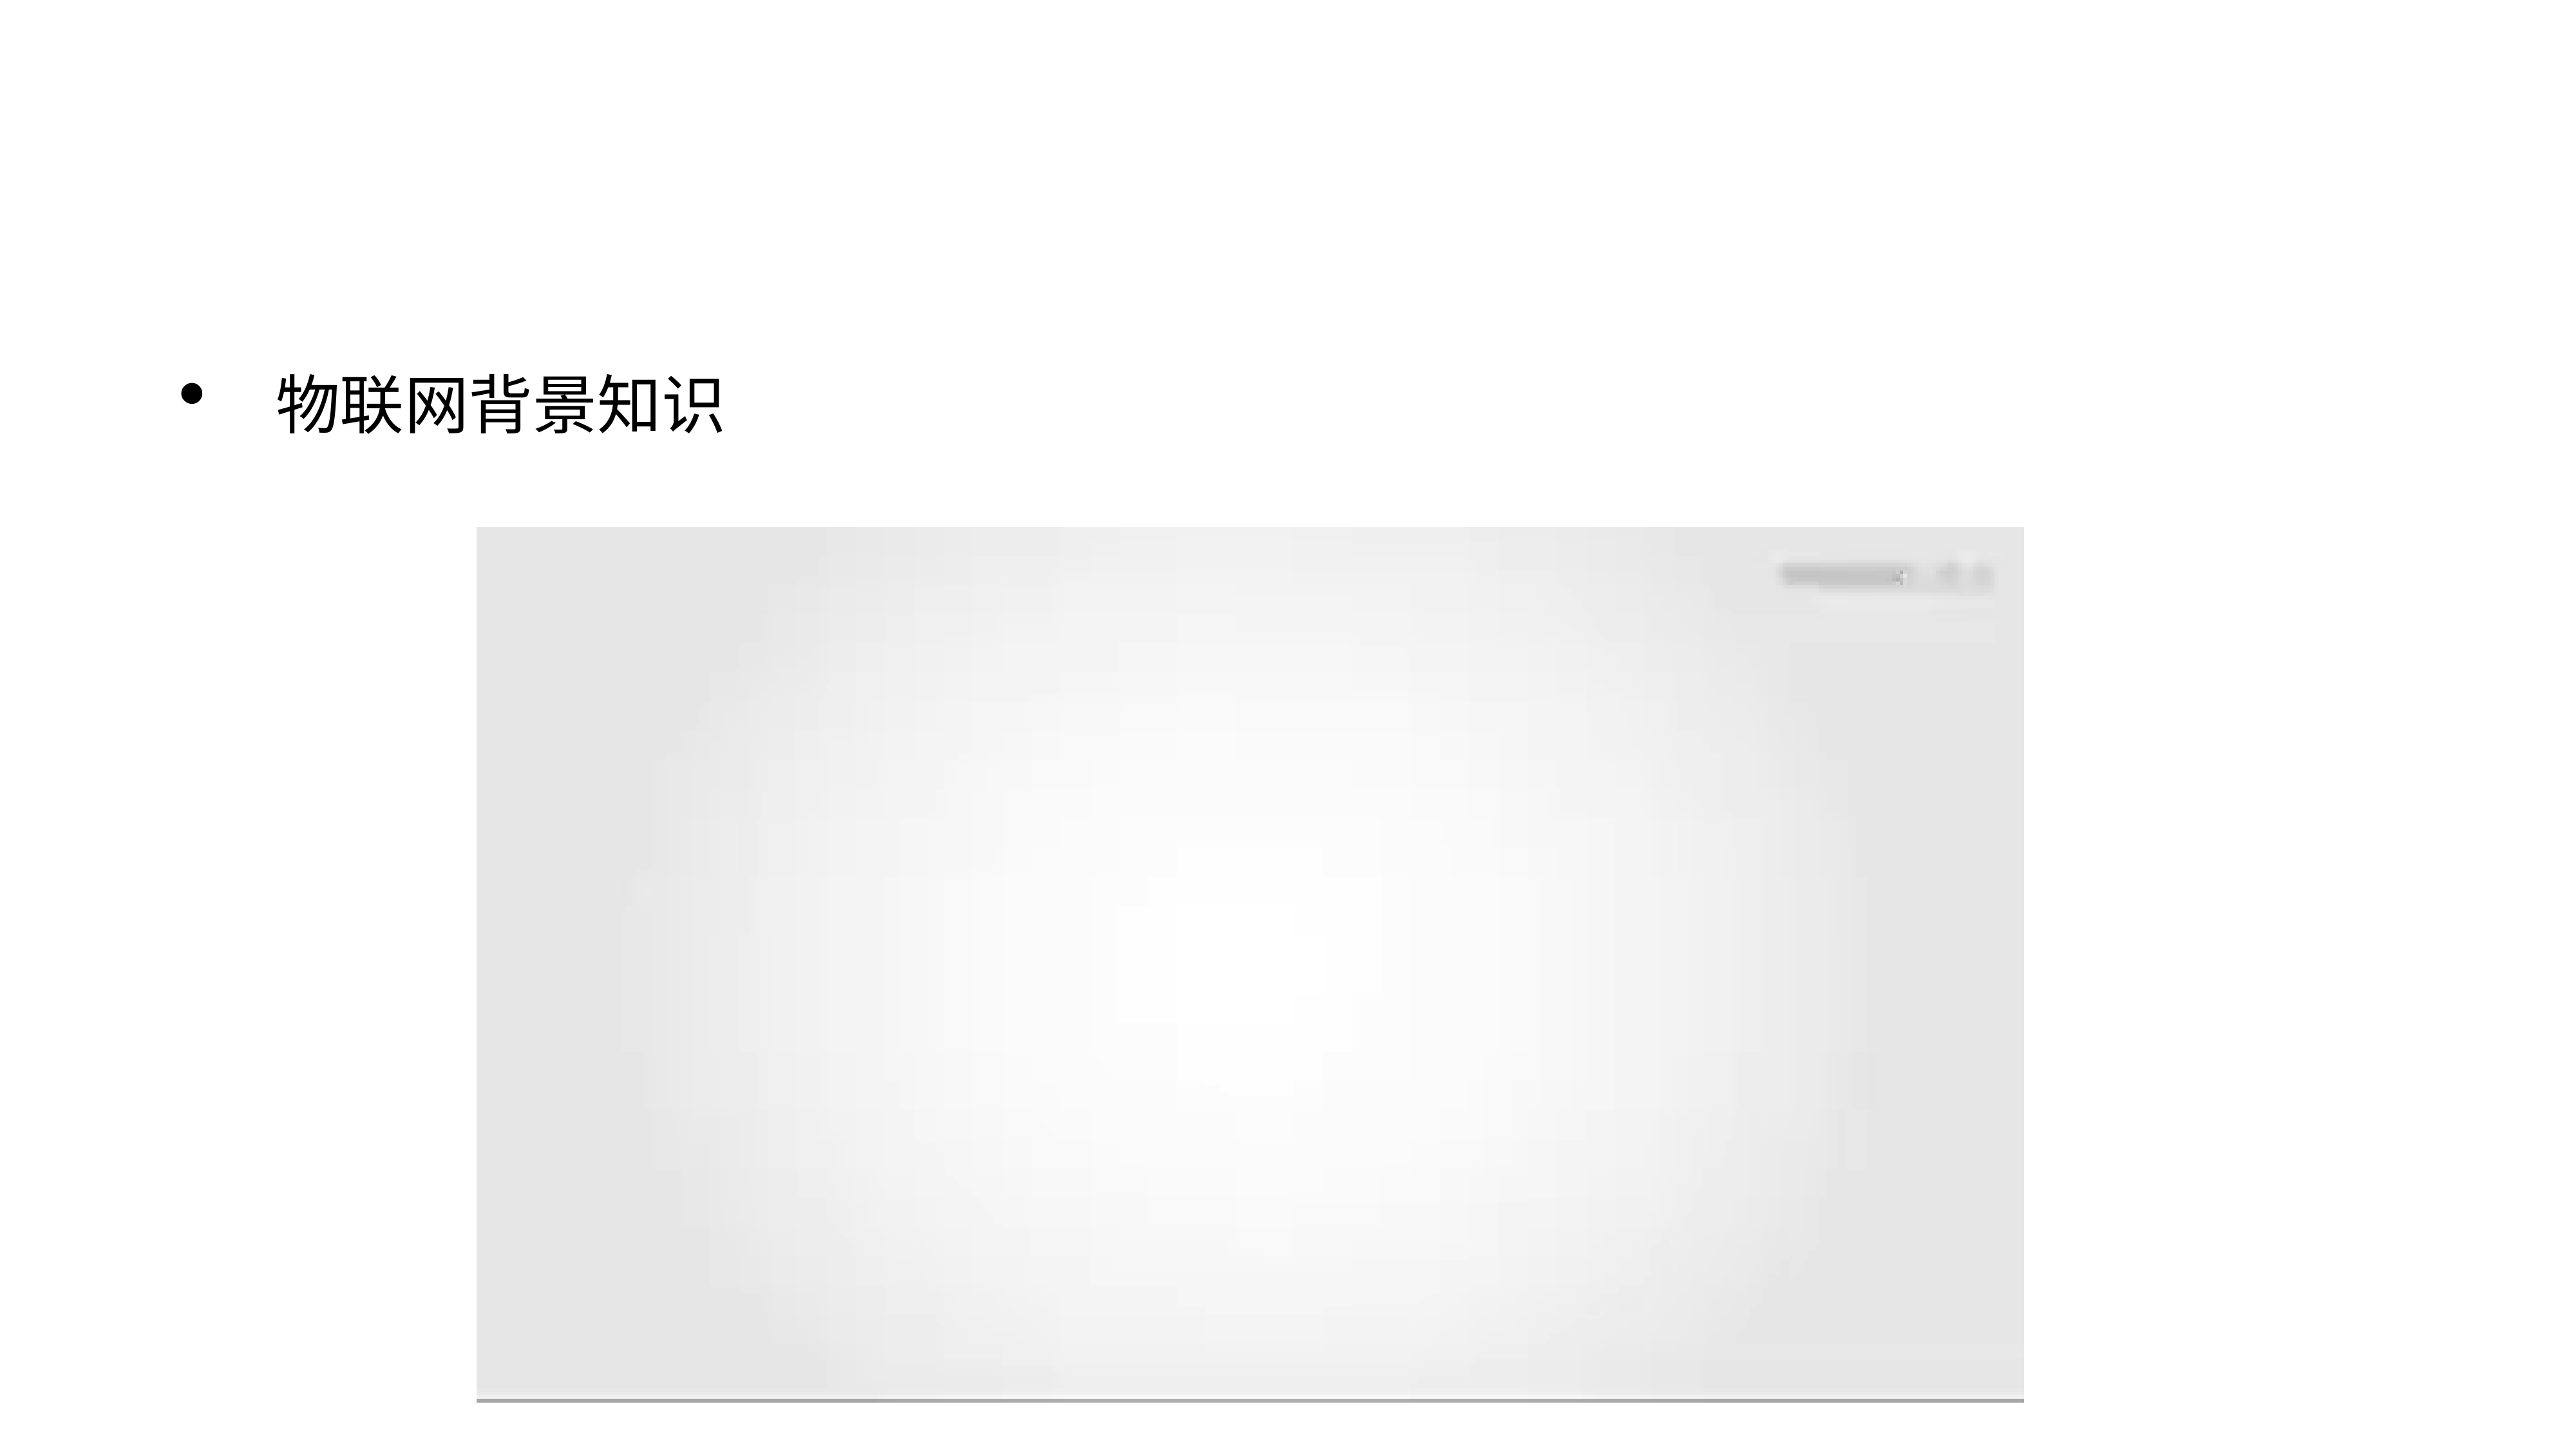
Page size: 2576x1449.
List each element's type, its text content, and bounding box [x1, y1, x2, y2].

list 物联网背景知识 [173, 332, 831, 473]
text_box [476, 526, 2025, 1403]
